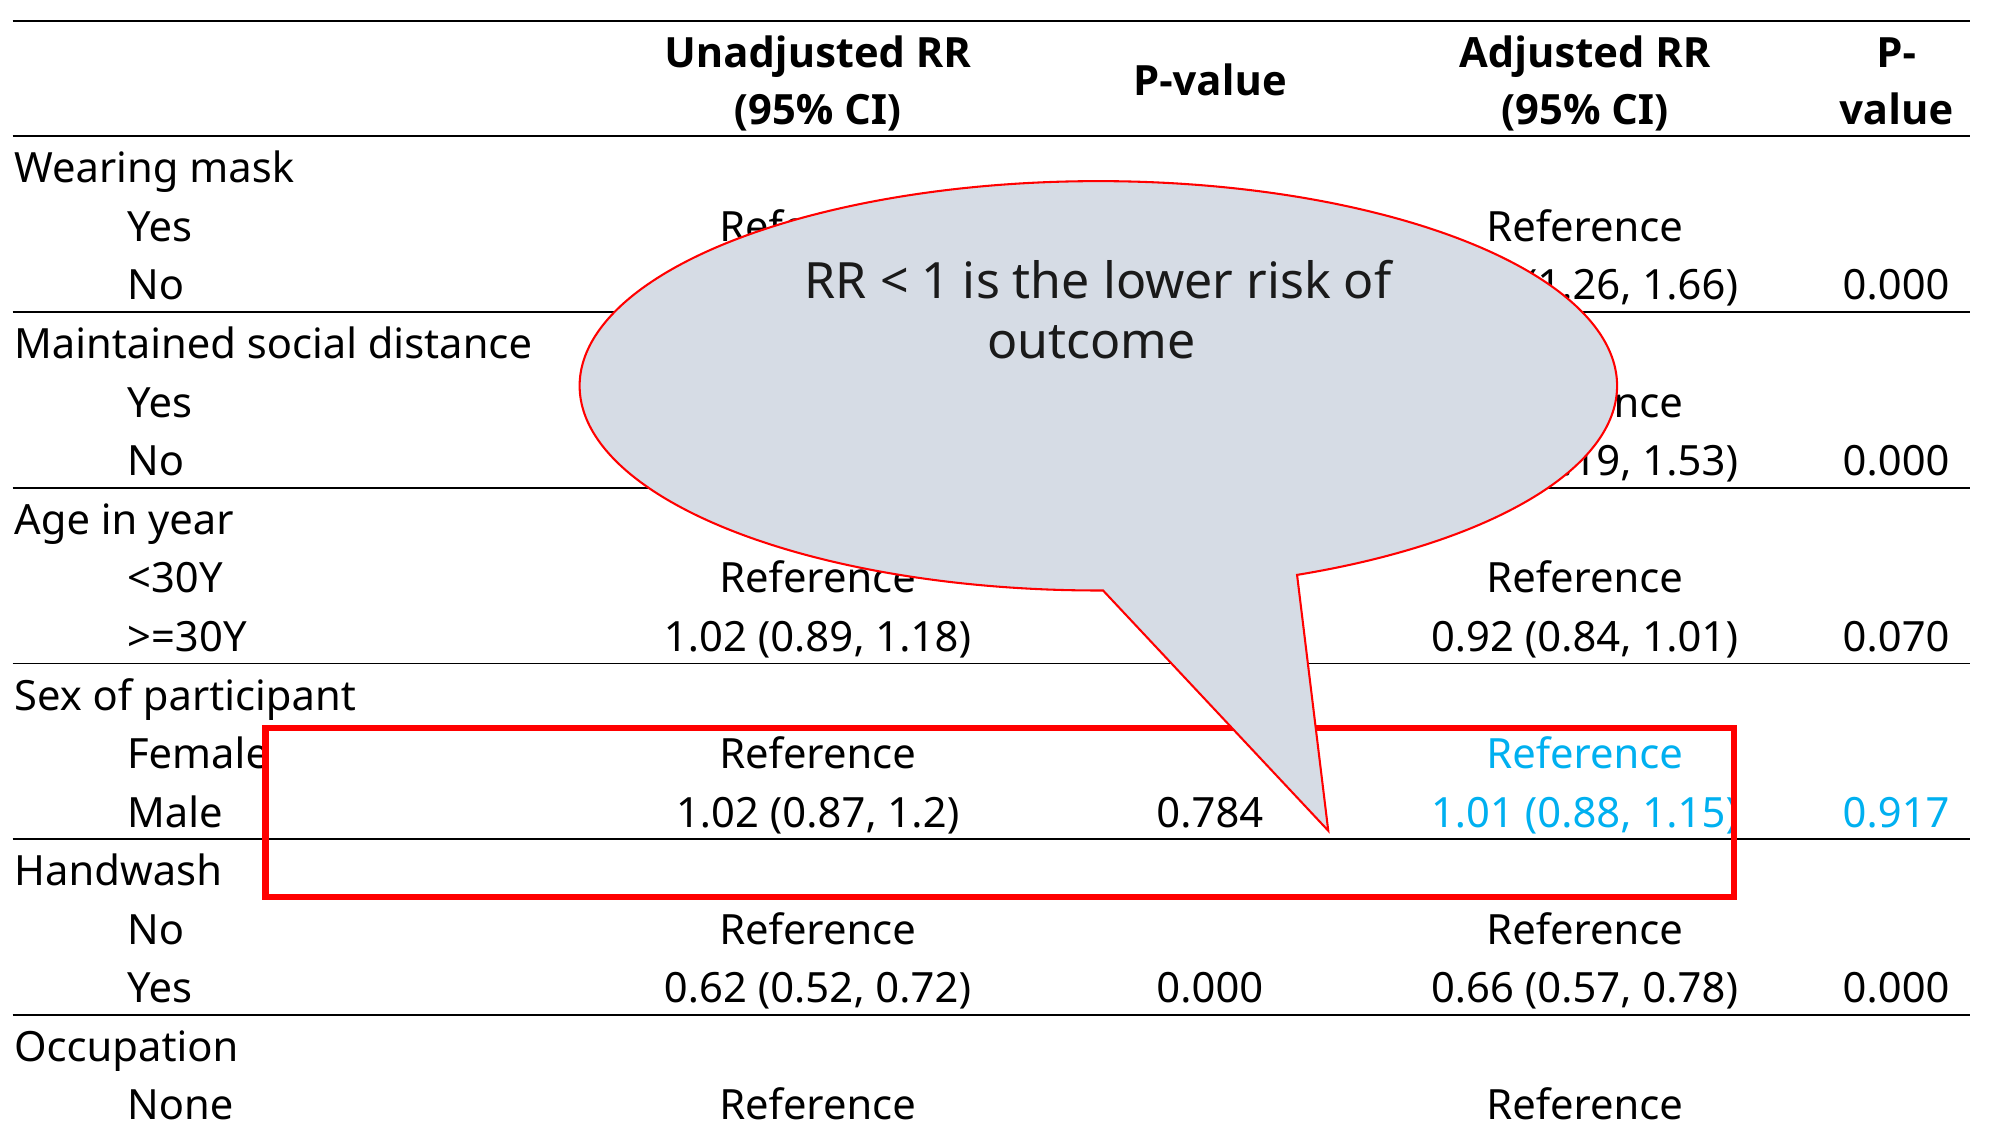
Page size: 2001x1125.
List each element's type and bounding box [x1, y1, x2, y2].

text_box [265, 180, 1735, 898]
table_cell [1299, 489, 1970, 663]
table_cell [13, 664, 1228, 838]
table_cell [13, 840, 1970, 1014]
table_cell [1310, 664, 1970, 838]
table_cell [13, 1016, 1970, 1125]
table_header [13, 22, 1970, 135]
table_cell [13, 137, 1970, 311]
table_cell [1553, 313, 1970, 487]
table_cell [13, 313, 644, 487]
table_cell [13, 489, 1168, 663]
